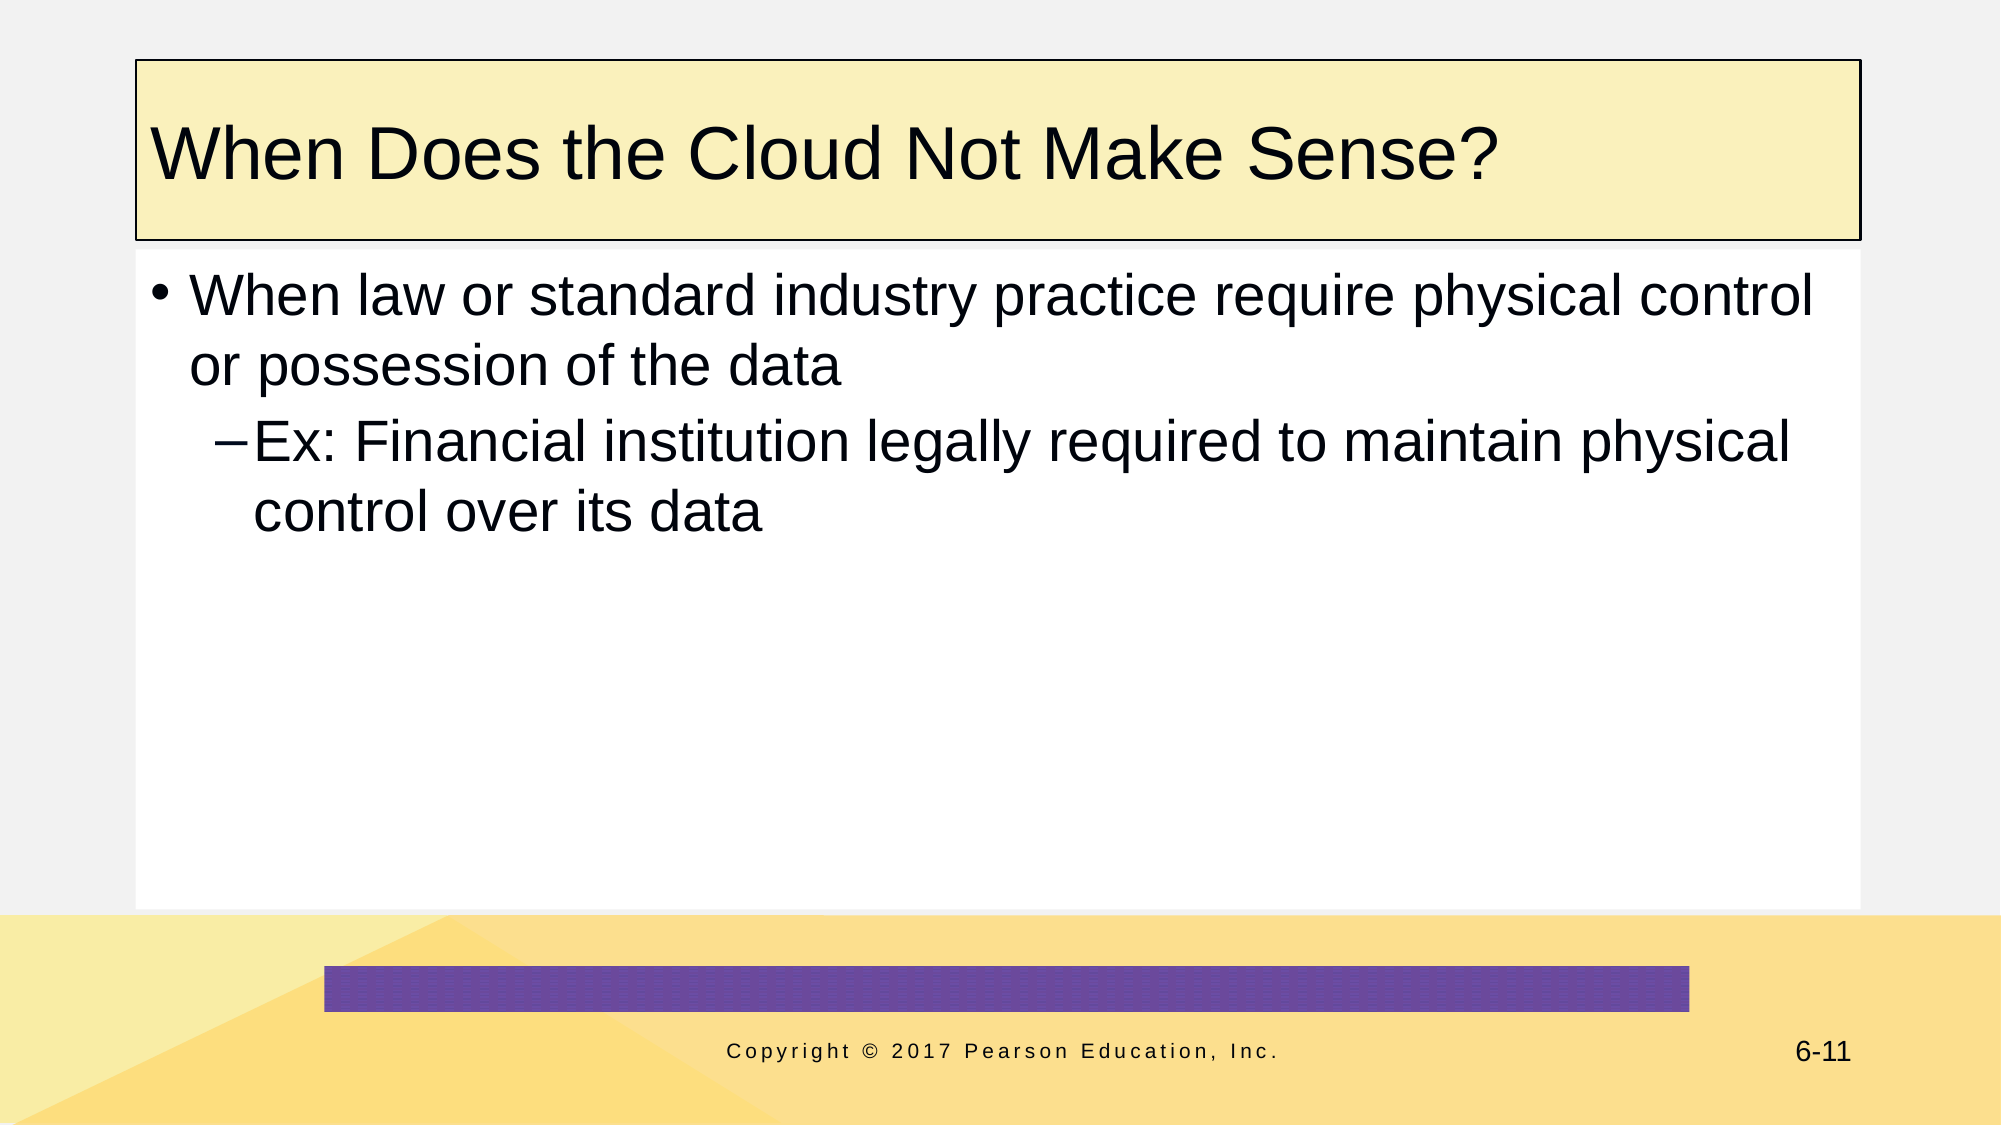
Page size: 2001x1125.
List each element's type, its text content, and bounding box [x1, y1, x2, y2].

footer Copyright © 2017 Pearson Education, Inc. [326, 1025, 1677, 1075]
list When law or standard industry practice require physical control or possession of the data Ex: Financial institution legally required to maintain physical control over its data [135, 249, 1861, 910]
title When Does the Cloud Not Make Sense? [135, 59, 1862, 241]
